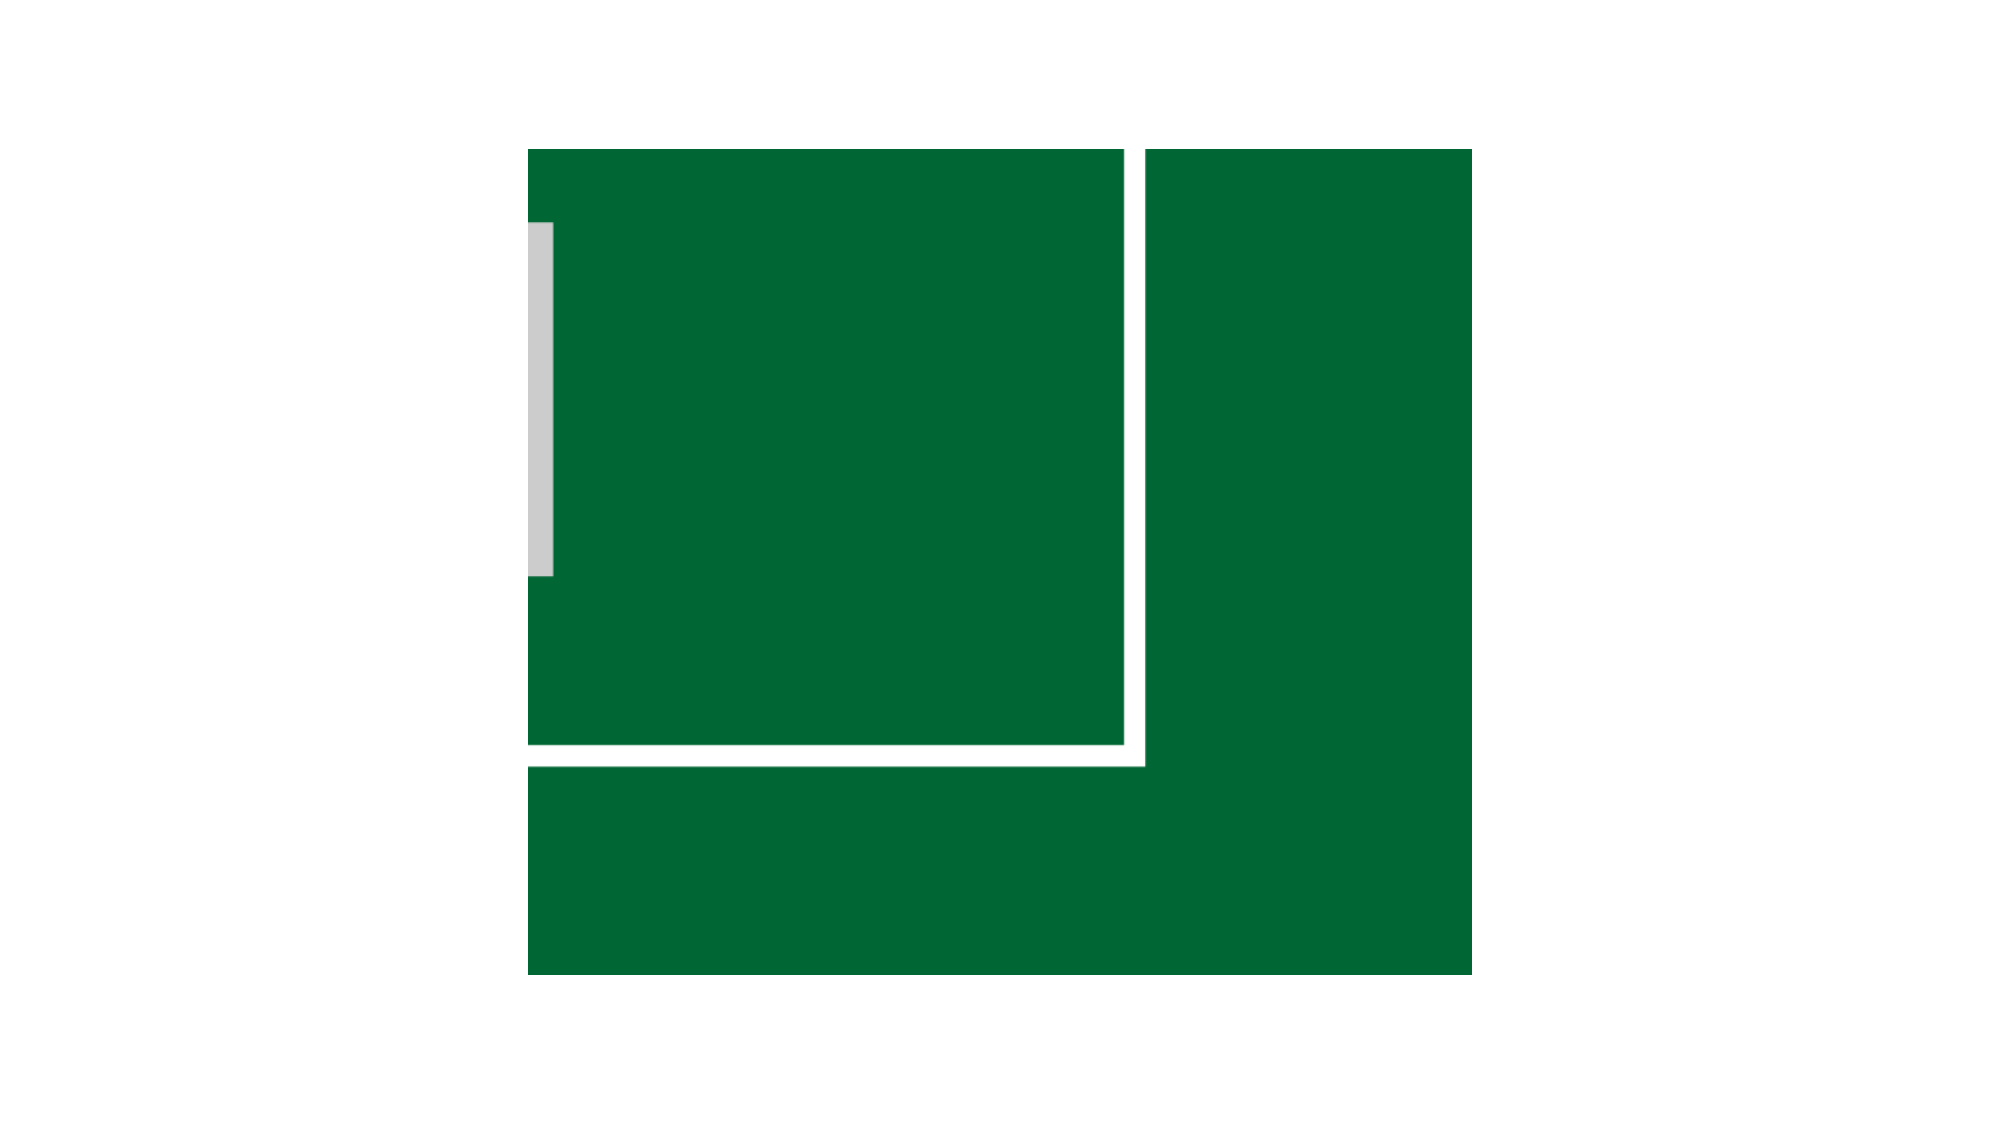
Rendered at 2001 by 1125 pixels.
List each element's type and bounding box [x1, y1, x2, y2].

picture [528, 149, 1472, 975]
